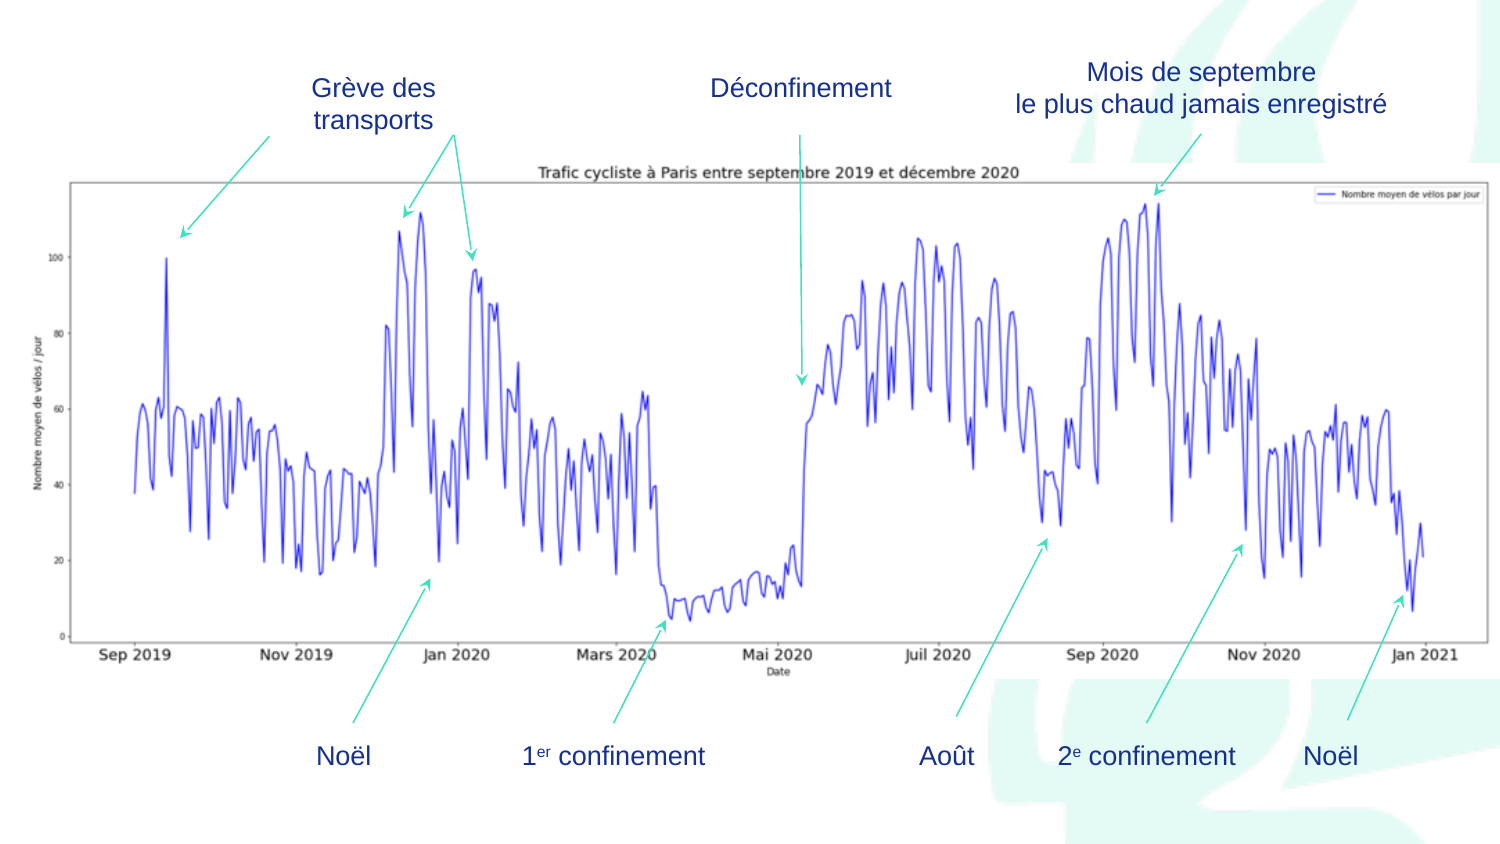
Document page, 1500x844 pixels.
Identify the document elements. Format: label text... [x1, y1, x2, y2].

text_box Mois de septembre le plus chaud jamais enregistré [999, 38, 1404, 134]
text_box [402, 134, 452, 219]
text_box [613, 619, 666, 724]
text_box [956, 537, 1048, 717]
text_box Août [887, 723, 1007, 786]
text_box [1347, 594, 1404, 721]
text_box Déconfinement [687, 55, 915, 118]
picture [0, 162, 1500, 679]
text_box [1153, 134, 1202, 196]
text_box Noël [1271, 723, 1391, 786]
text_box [179, 135, 270, 239]
text_box 1er confinement [499, 723, 728, 786]
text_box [352, 577, 431, 724]
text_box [799, 134, 803, 387]
text_box Noël [284, 723, 404, 786]
text_box 2e confinement [1032, 723, 1261, 786]
text_box Grève des transports [234, 55, 513, 151]
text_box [1146, 543, 1243, 724]
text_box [453, 134, 473, 262]
